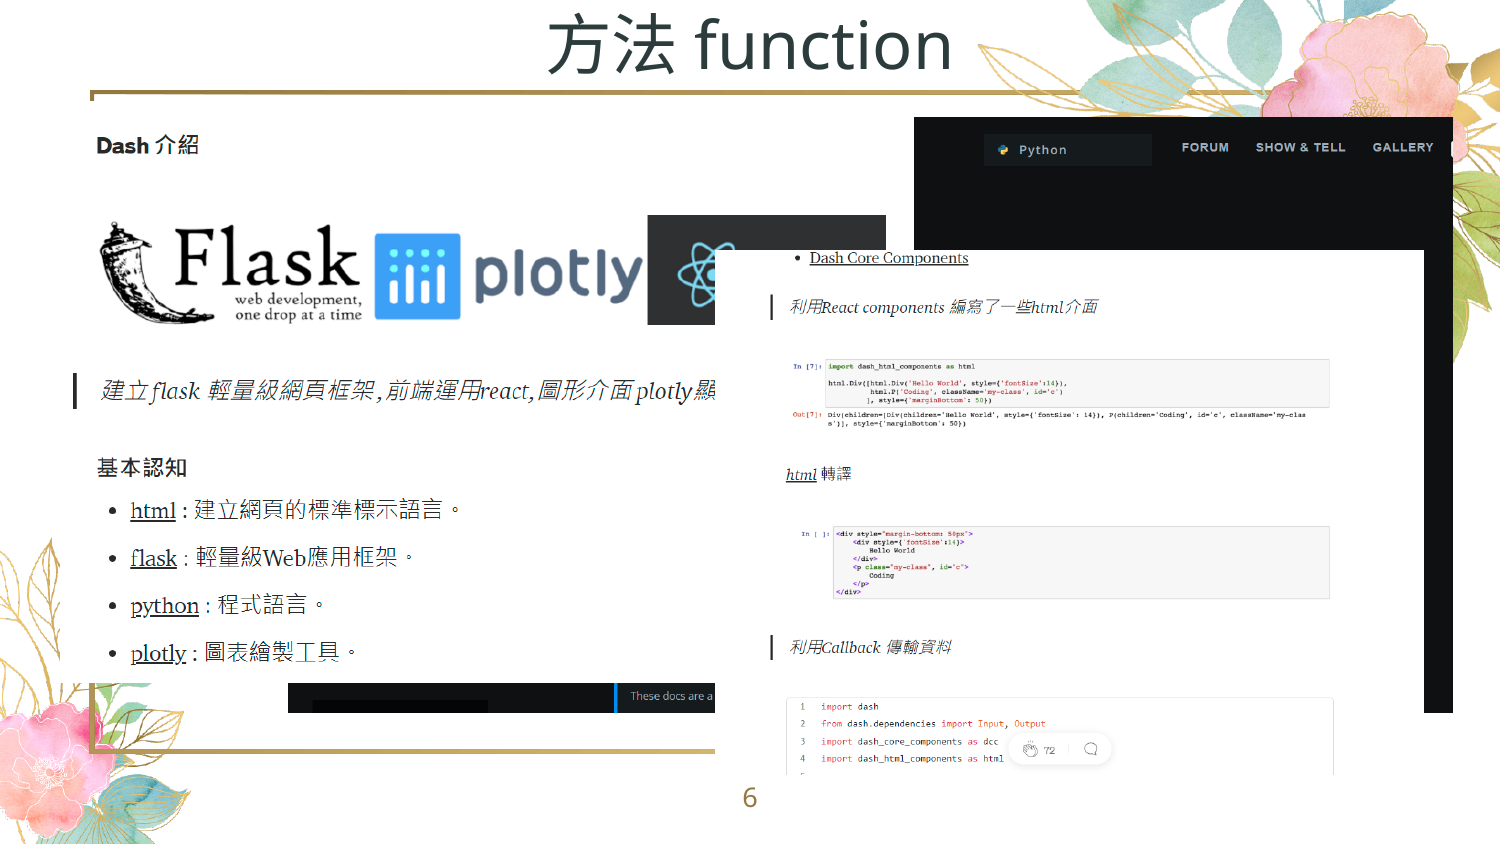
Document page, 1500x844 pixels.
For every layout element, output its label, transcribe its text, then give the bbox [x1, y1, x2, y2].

text_box 方法function [487, 11, 1013, 77]
picture [0, 0, 1500, 844]
slide_number 6 [705, 753, 795, 844]
